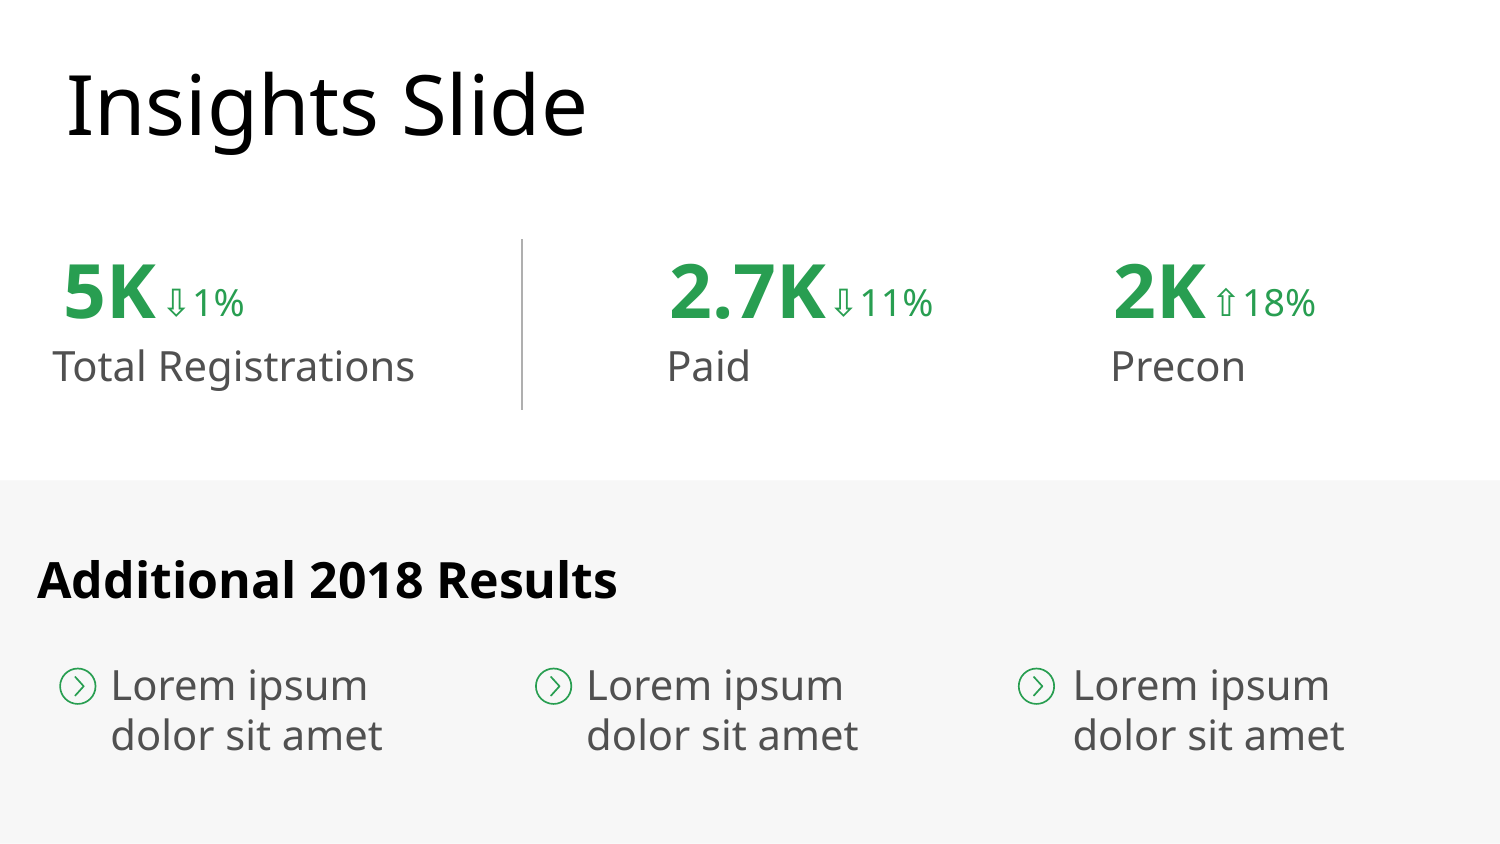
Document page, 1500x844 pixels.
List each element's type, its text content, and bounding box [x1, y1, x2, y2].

text_box [1017, 667, 1056, 705]
text_box 5K [48, 235, 205, 332]
text_box [0, 478, 1500, 844]
text_box ⇧18% [1195, 271, 1331, 332]
text_box Lorem ipsum dolor sit amet [571, 651, 895, 767]
text_box 2.7K [654, 235, 856, 342]
text_box ⇩11% [813, 271, 949, 332]
title Insights Slide [51, 71, 1435, 173]
text_box Lorem ipsum dolor sit amet [95, 651, 420, 767]
text_box ⇩1% [145, 271, 260, 332]
text_box Paid [651, 332, 767, 398]
text_box Precon [1095, 332, 1262, 398]
text_box Total Registrations [37, 332, 431, 398]
text_box Lorem ipsum dolor sit amet [1057, 651, 1382, 767]
text_box 2K [1099, 235, 1255, 332]
text_box [59, 667, 97, 705]
text_box [535, 667, 571, 705]
text_box Additional 2018 Results [22, 540, 634, 616]
